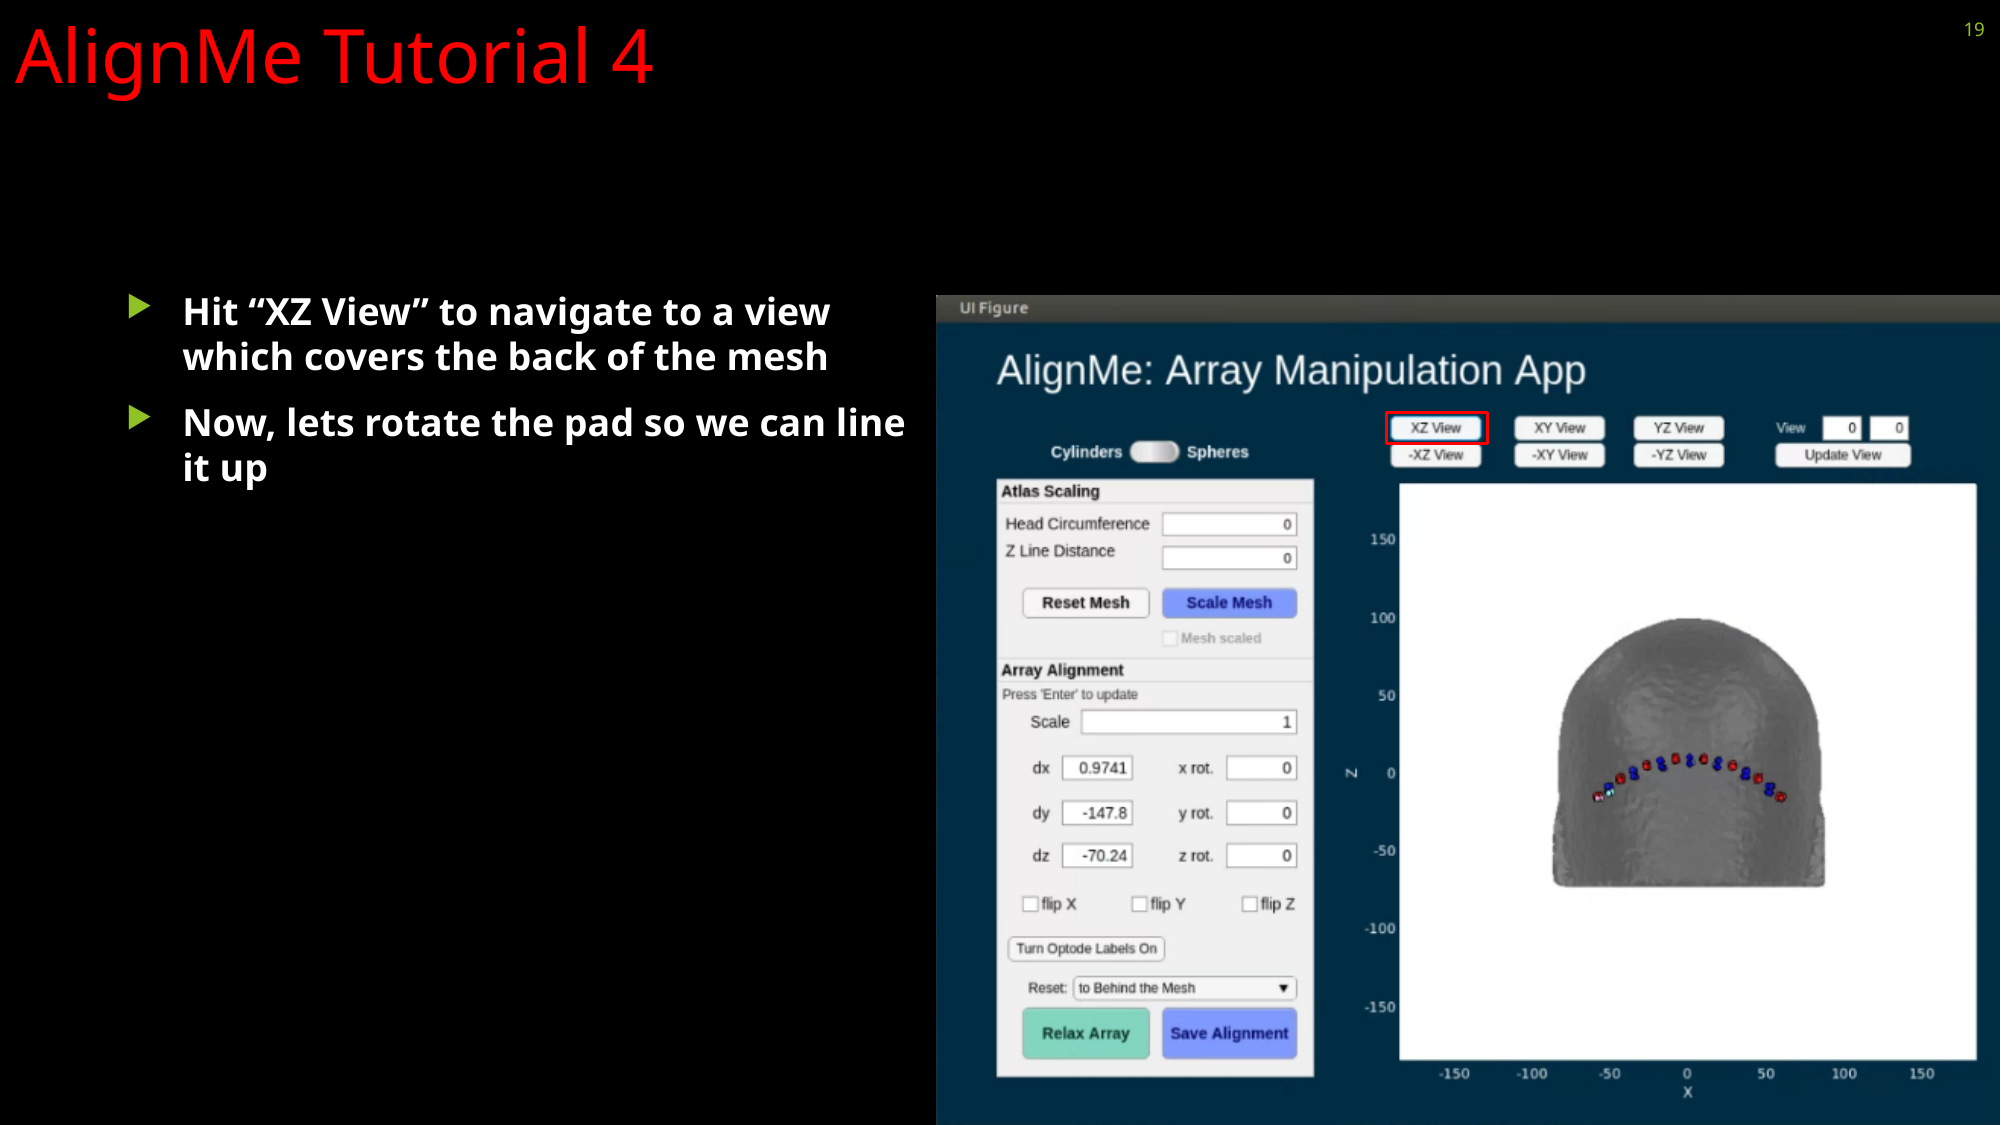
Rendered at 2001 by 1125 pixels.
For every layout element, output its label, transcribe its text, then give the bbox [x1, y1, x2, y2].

slide_number 19 [1887, 0, 2000, 60]
picture [935, 294, 2000, 1125]
title AlignMe Tutorial 4 [0, 0, 1872, 218]
list Hit “XZ View” to navigate to a view which covers the back of the mesh Now, lets rotate the pad so we can line it up [111, 280, 937, 723]
